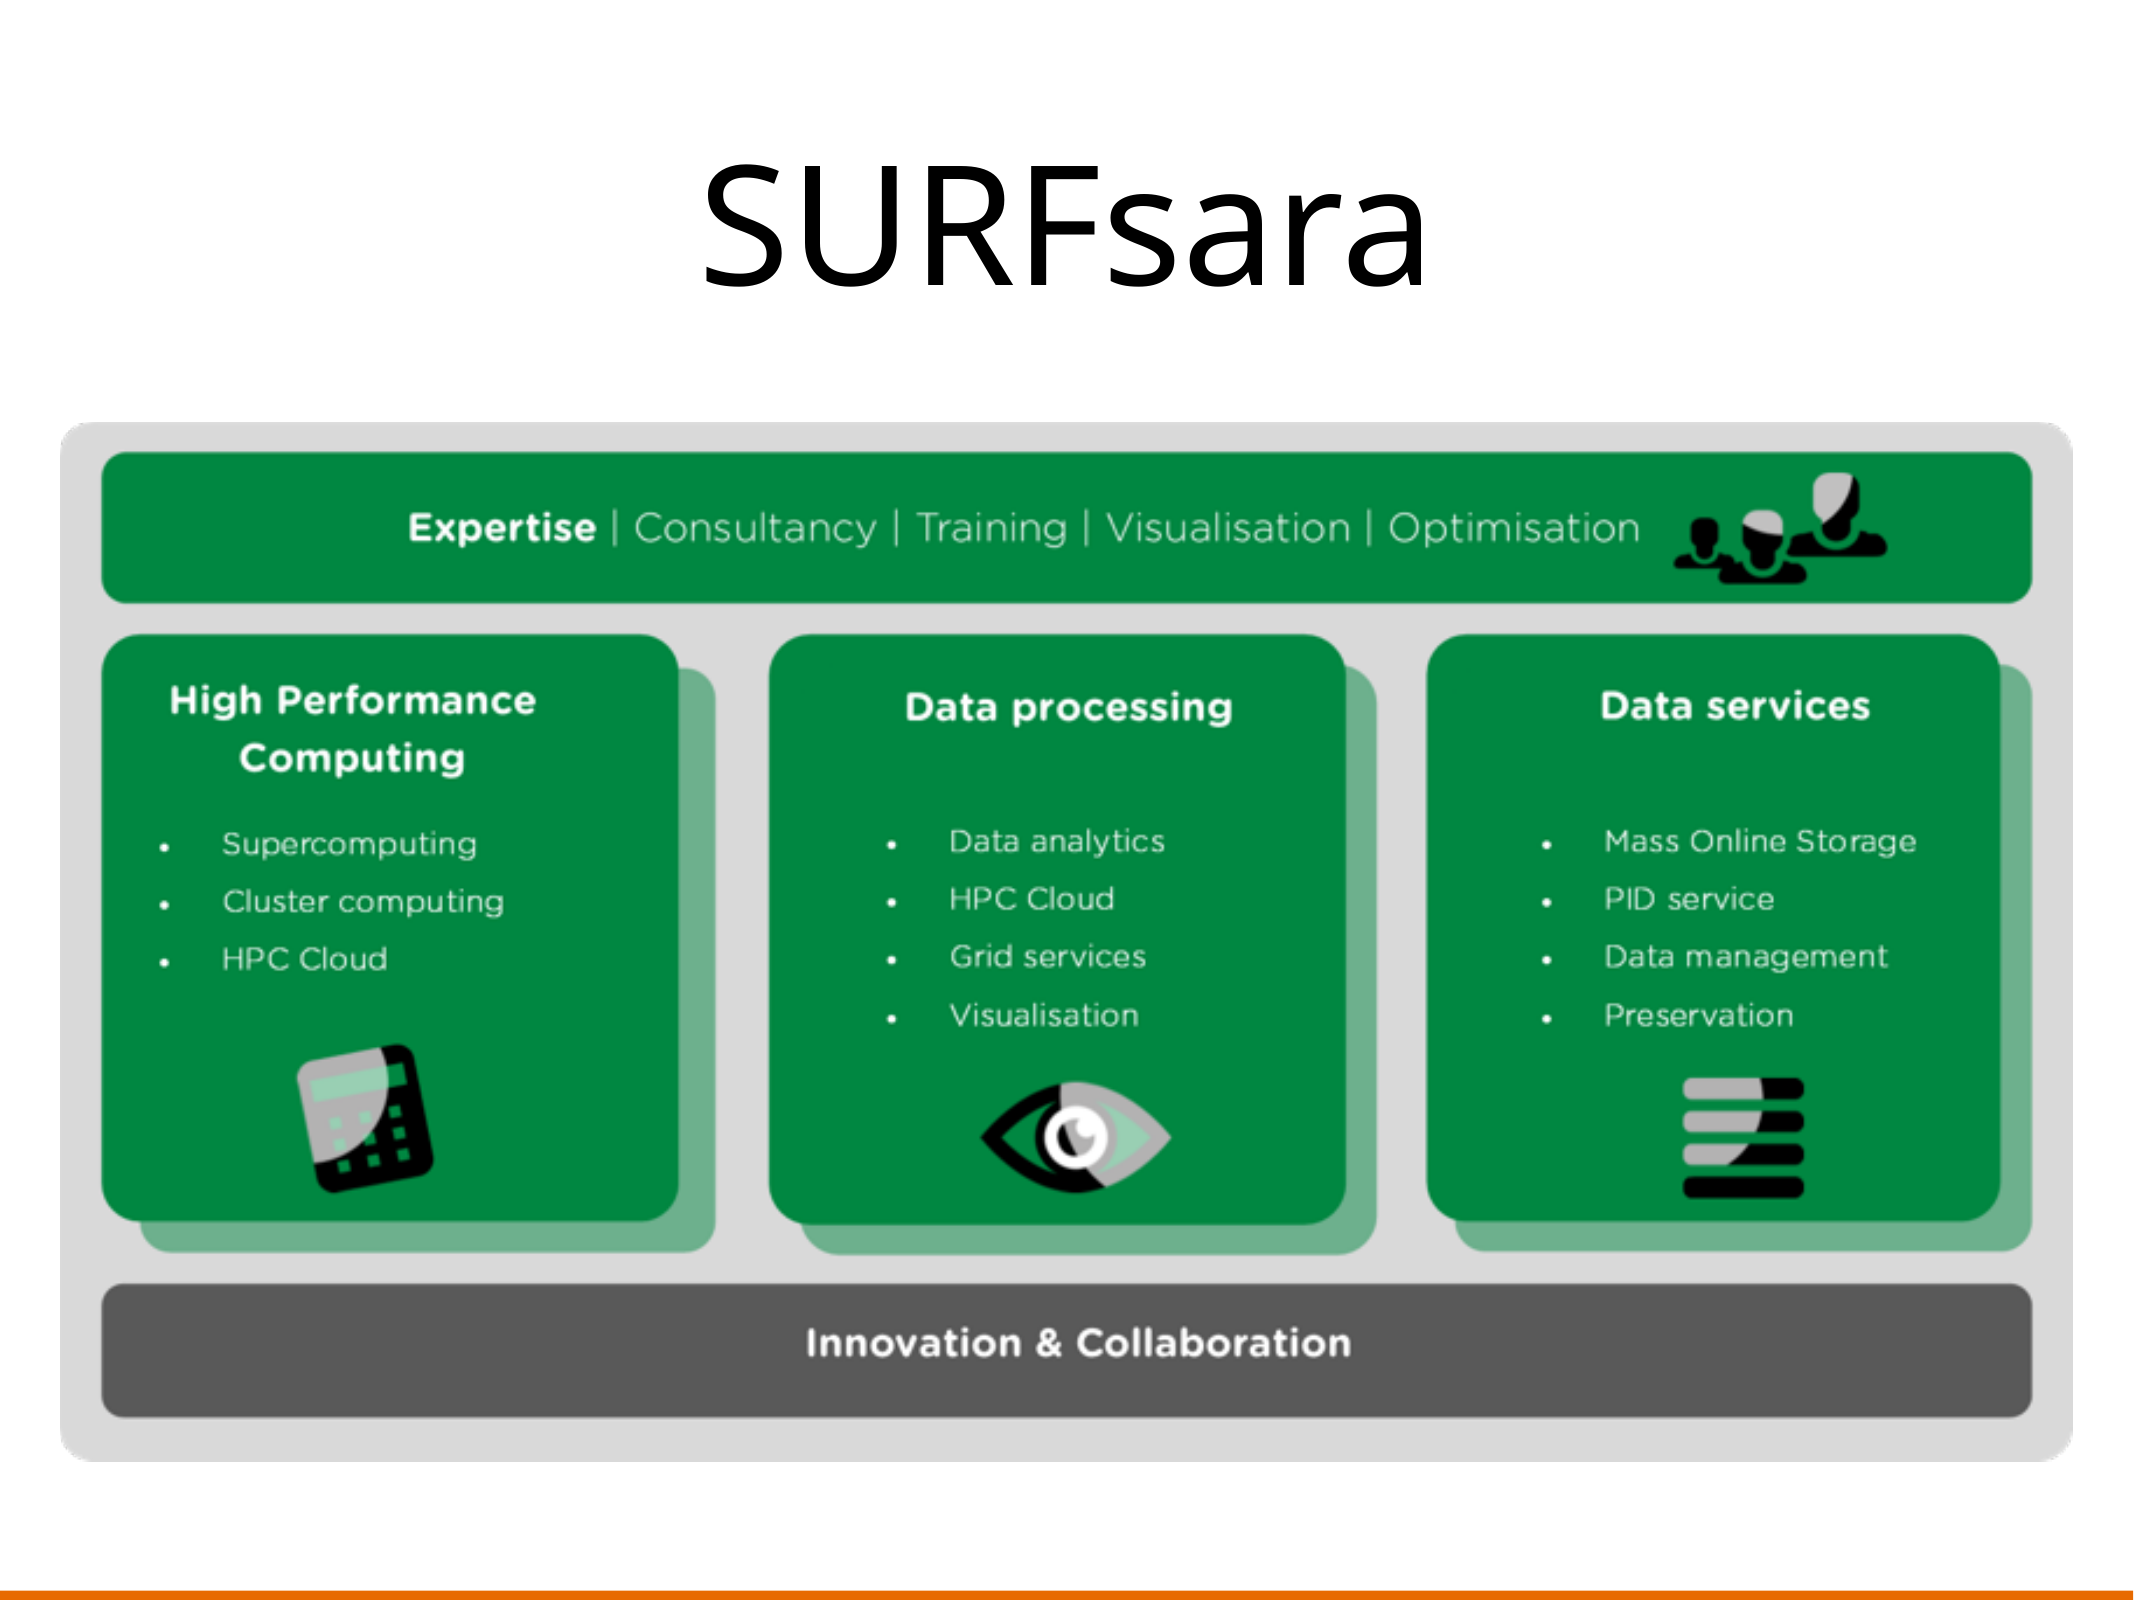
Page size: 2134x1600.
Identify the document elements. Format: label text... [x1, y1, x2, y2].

title SURFsara [155, 41, 1978, 397]
picture [59, 421, 2074, 1462]
